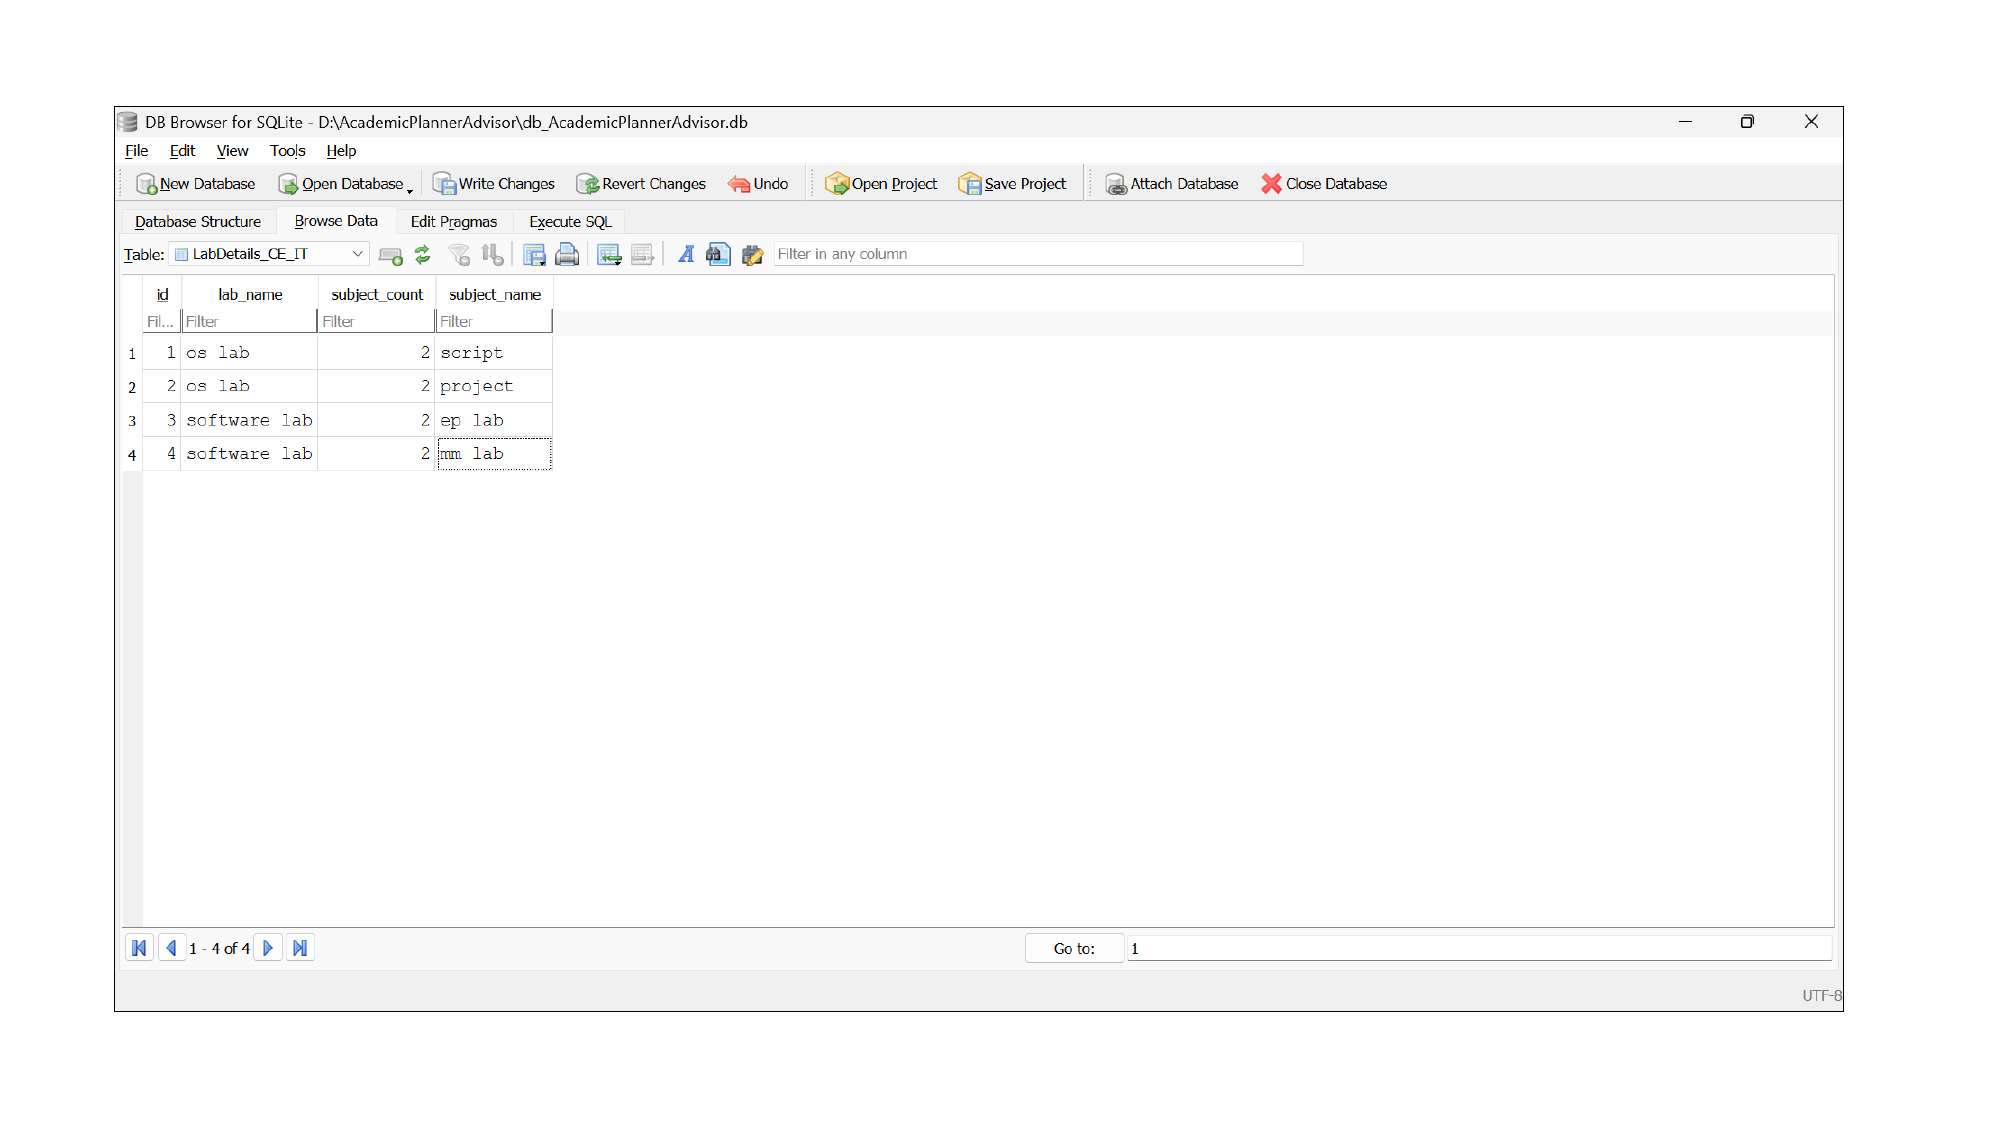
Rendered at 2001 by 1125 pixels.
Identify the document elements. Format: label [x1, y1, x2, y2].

picture [114, 106, 1844, 1012]
